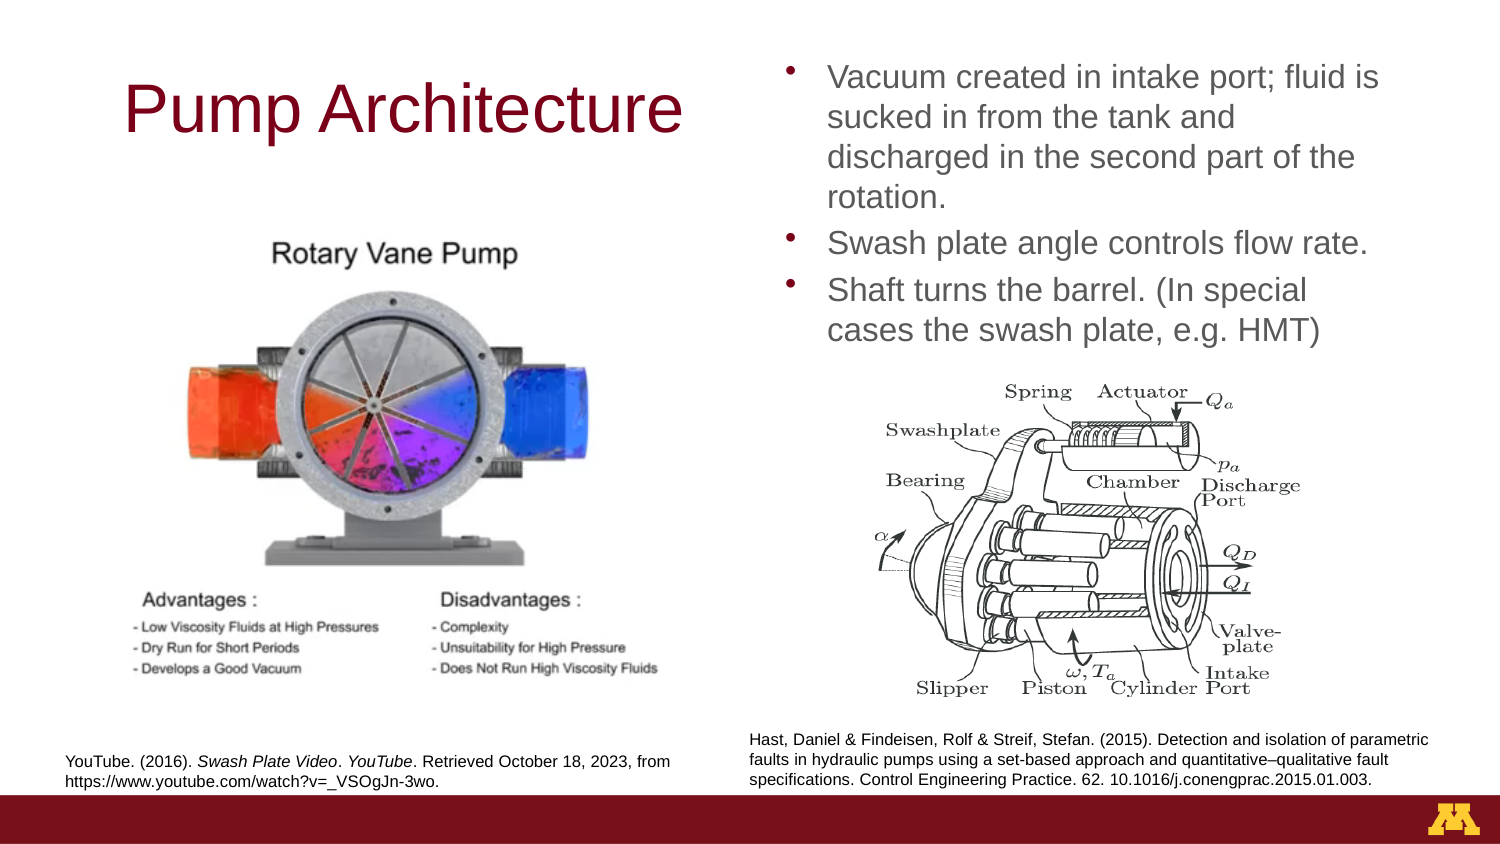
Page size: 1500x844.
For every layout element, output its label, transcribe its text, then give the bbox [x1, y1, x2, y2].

picture [874, 384, 1301, 698]
text_box YouTube. (2016). Swash Plate Video. YouTube. Retrieved October 18, 2023, from https://www.youtube.com/watch?v=_VSOgJn-3wo. [50, 743, 738, 799]
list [60, 204, 728, 705]
picture [0, 795, 1500, 844]
title Pump Architecture [112, 34, 1388, 176]
list Vacuum created in intake port; fluid is sucked in from the tank and discharged in the second part of the rotation. Swash plate angle controls flow rate. Shaft turns the barrel. (In special cases the swash plate, e.g. HMT) [773, 49, 1399, 536]
text_box Hast, Daniel & Findeisen, Rolf & Streif, Stefan. (2015). Detection and isolation of parametric faults in hydraulic pumps using a set-based approach and quantitative–qualitative fault specifications. Control Engineering Practice. 62. 10.1016/j.conengprac.2015.01.003. [734, 721, 1475, 797]
